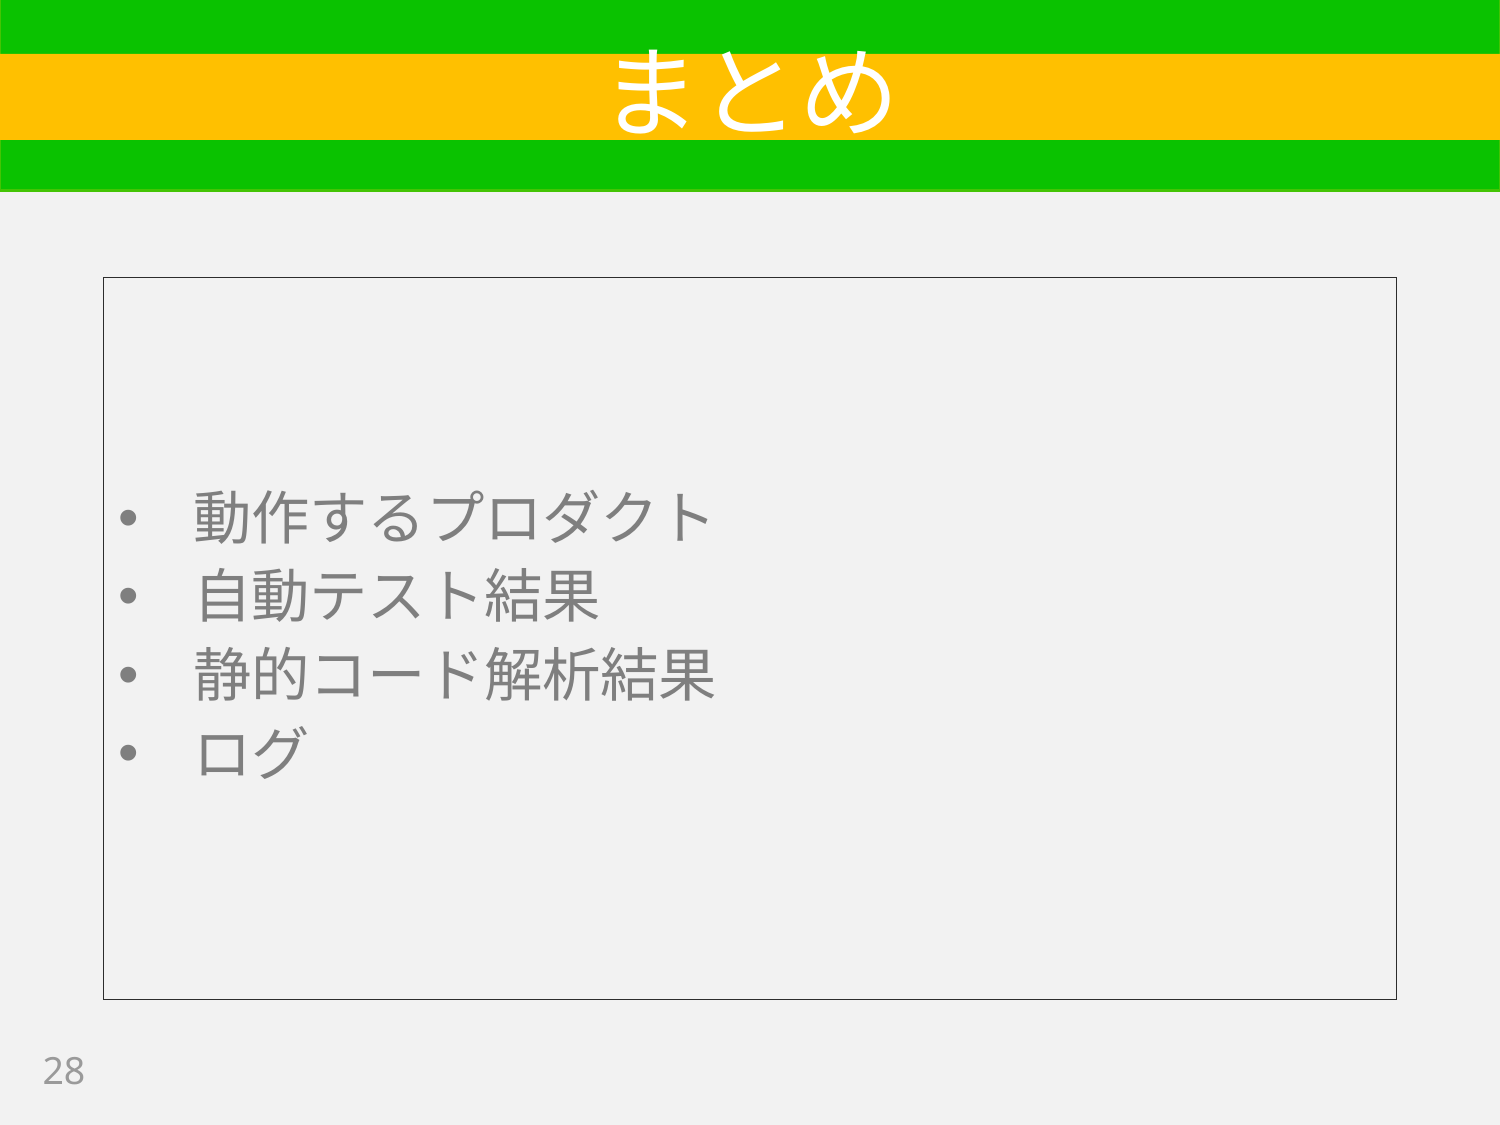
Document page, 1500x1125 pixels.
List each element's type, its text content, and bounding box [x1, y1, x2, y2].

slide_number 28 [27, 1042, 146, 1102]
list 動作するプロダクト 自動テスト結果 静的コード解析結果 ログ [103, 277, 1397, 1000]
title まとめ [0, 53, 1500, 140]
